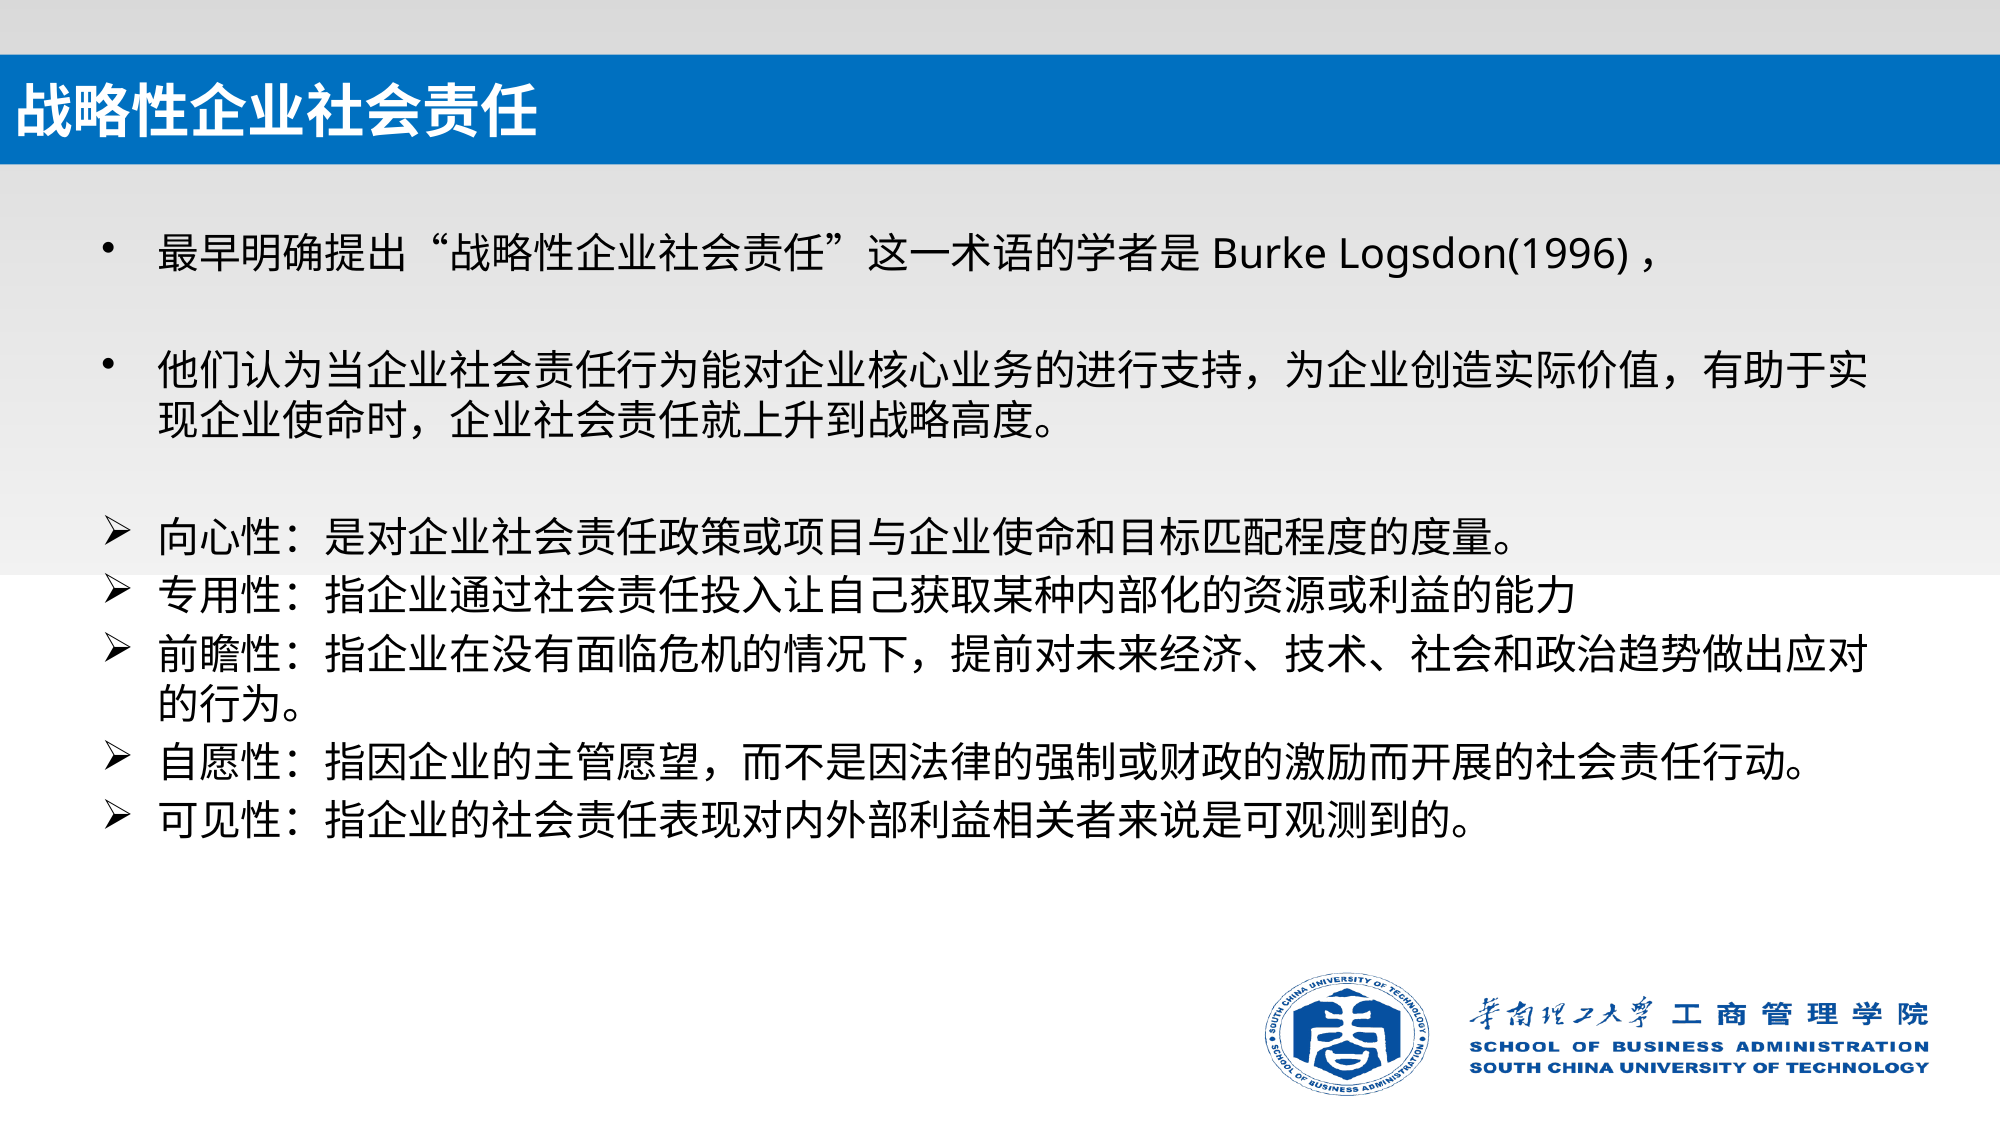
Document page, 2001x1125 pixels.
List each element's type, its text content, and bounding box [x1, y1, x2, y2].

title 战略性企业社会责任 [0, 54, 2000, 165]
list 最早明确提出“战略性企业社会责任”这一术语的学者是Burke Logsdon(1996)， 他们认为当企业社会责任行为能对企业核心业务的进行支持，为企业创造实际价值，有助于实现企业使命时，企业社会责任就上升到战略高度。 向心性：是对企业社会责任政策或项目与企业使命和目标匹配程度的度量。 专用性：指企业通过社会责任投入让自己获取某种内部化的资源或利益的能力 前瞻性：指企业在没有面临危机的情况下，提前对未来经济、技术、社会和政治趋势做出应对的行为。 自愿性：指因企业的主管愿望，而不是因法律的强制或财政的激励而开展的社会责任行动。 可见性：指企业的社会责任表现对内外部利益相关者来说是可观测到的。 [86, 219, 1898, 1006]
picture [1241, 941, 1961, 1125]
